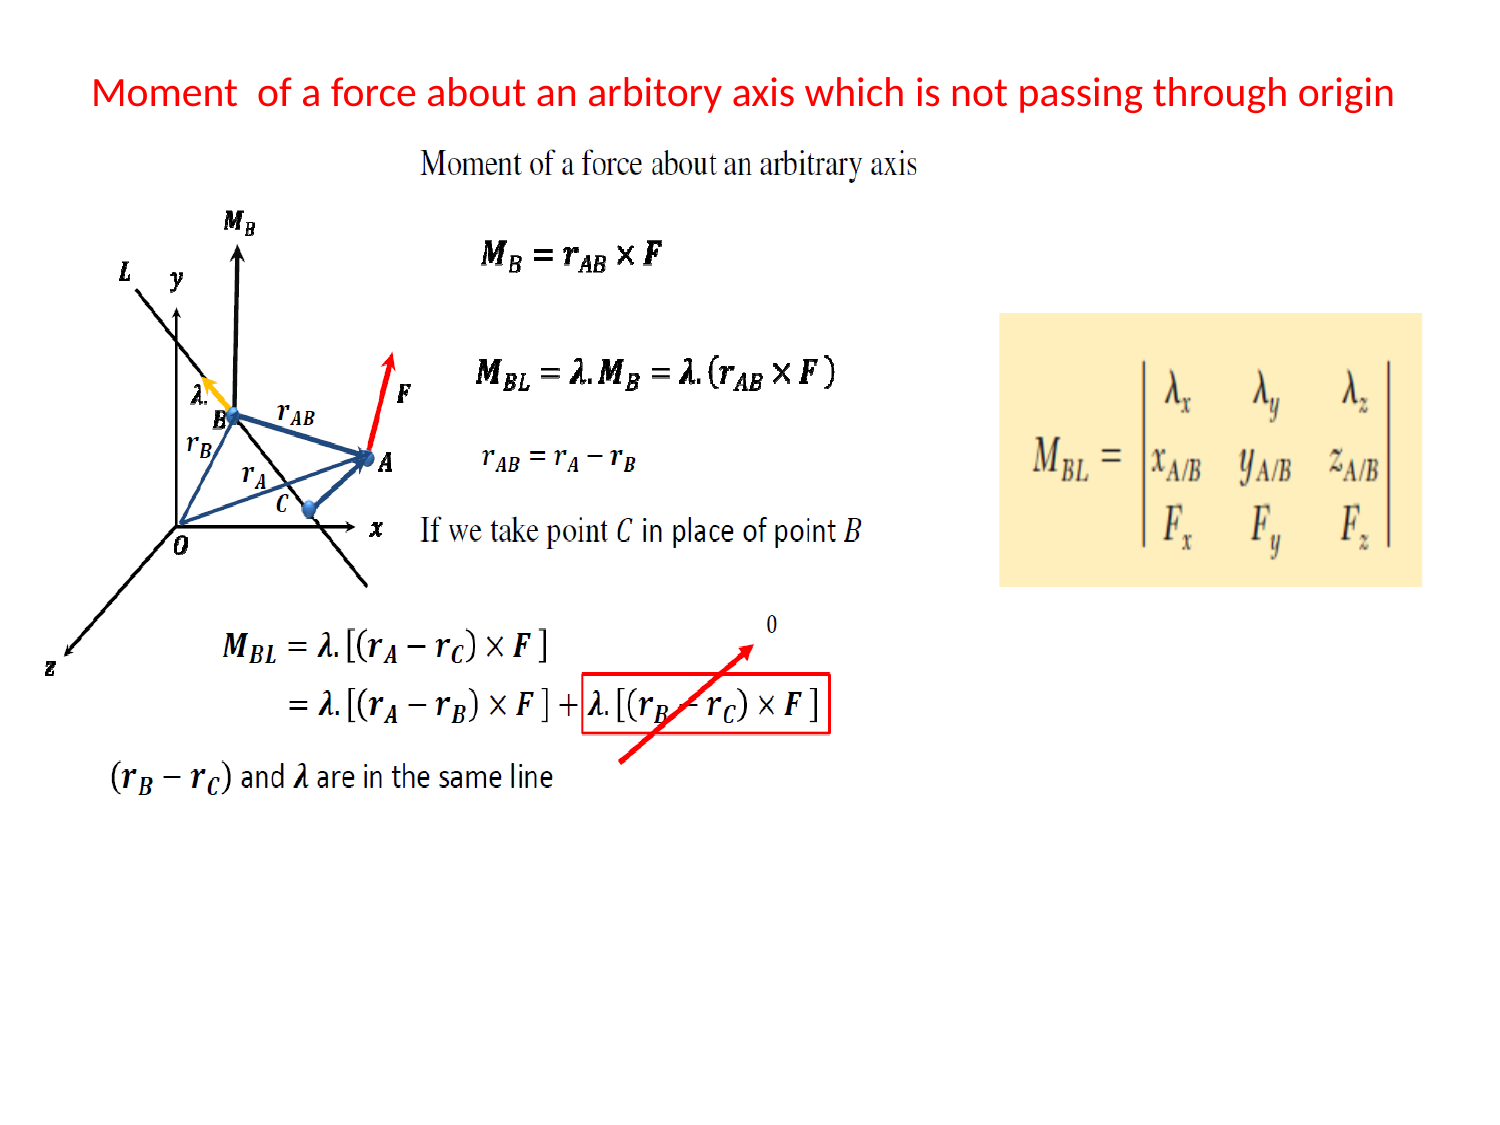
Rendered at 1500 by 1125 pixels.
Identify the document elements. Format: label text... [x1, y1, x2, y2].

picture [997, 313, 1427, 587]
picture [22, 136, 951, 823]
text_box Moment of a force about an arbitory axis which is not passing through origin [76, 57, 1412, 123]
